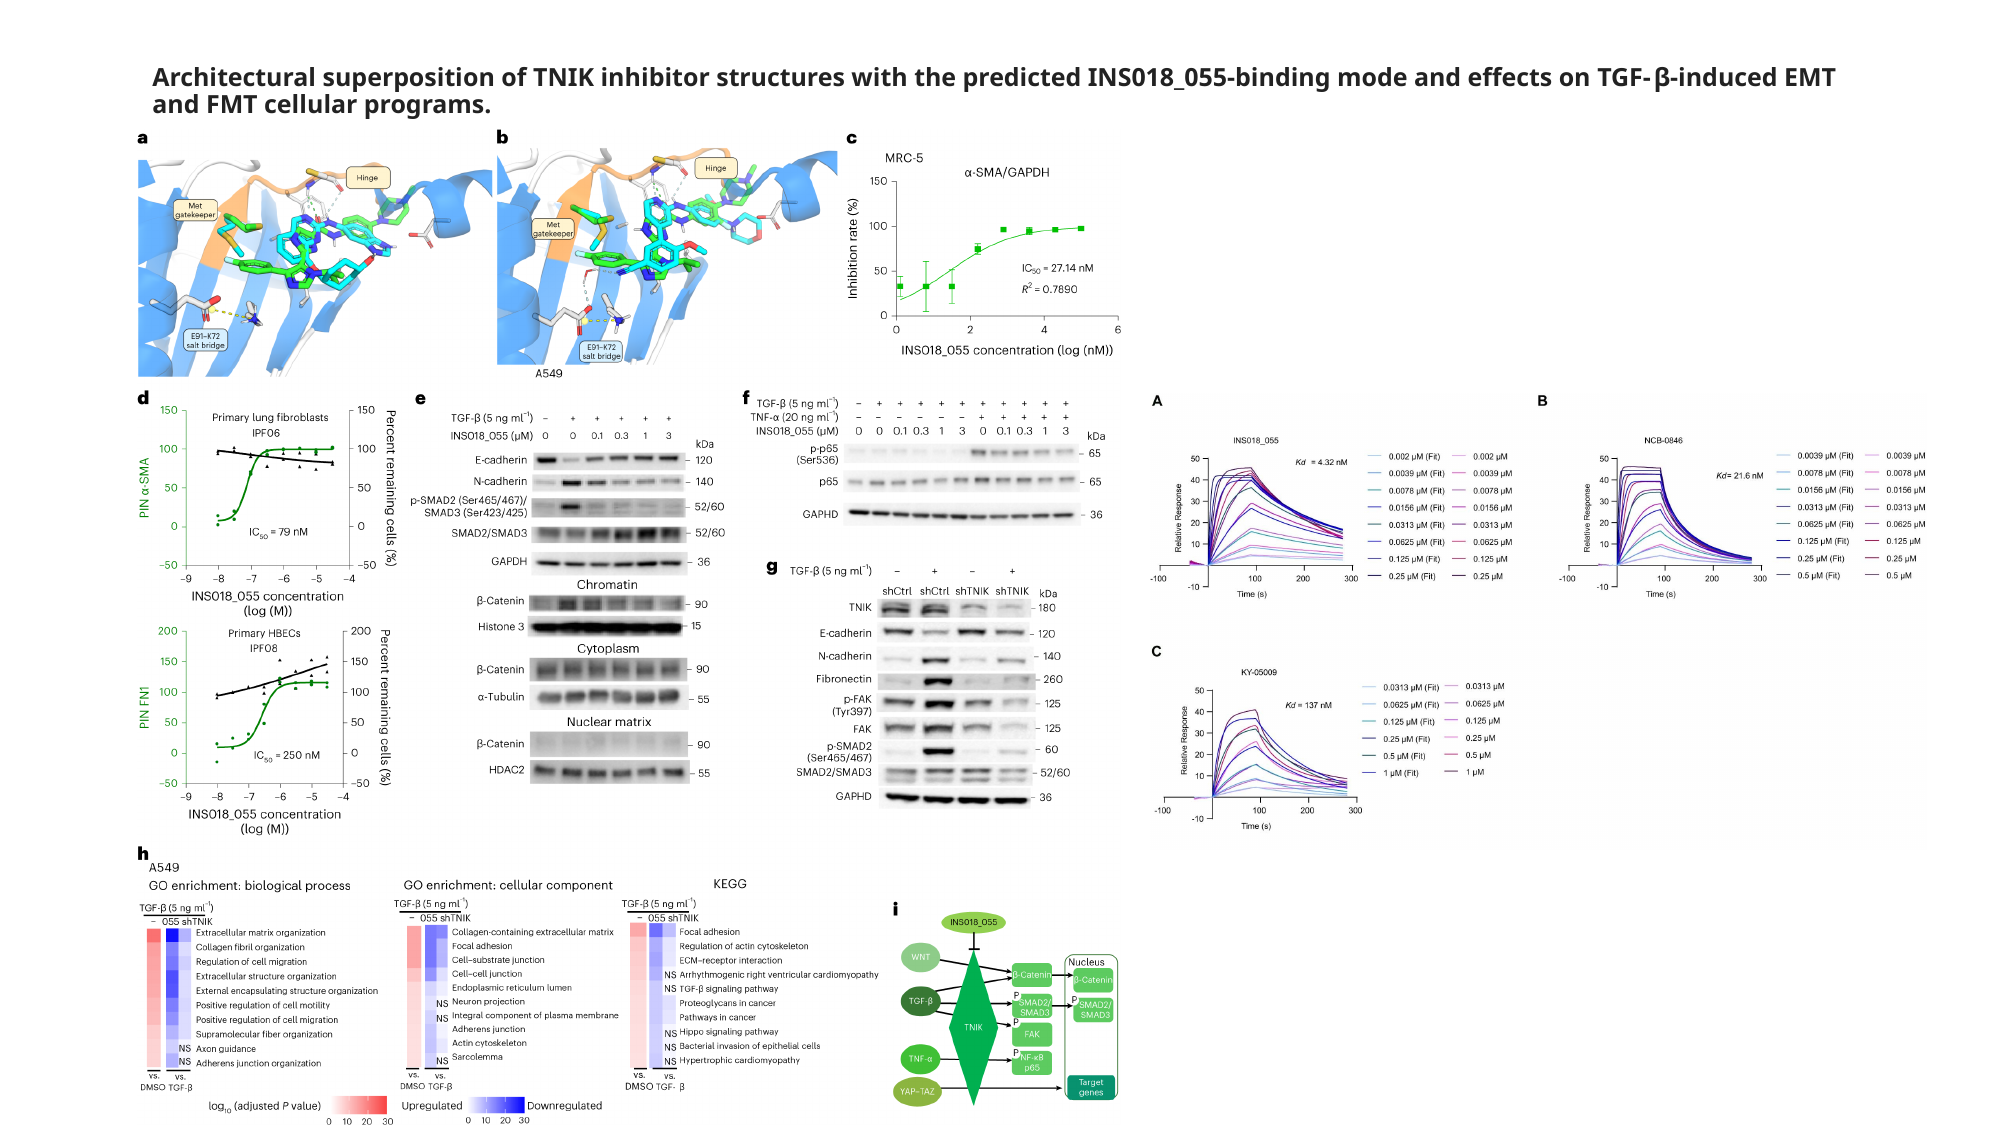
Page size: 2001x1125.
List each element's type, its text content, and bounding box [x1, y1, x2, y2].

picture [1150, 393, 1927, 850]
picture [137, 129, 1121, 1125]
title Architectural superposition of TNIK inhibitor structures with the predicted INS018_055-binding mode and effects on TGF-β-induced EMT and FMT cellular programs. [137, 57, 1863, 128]
